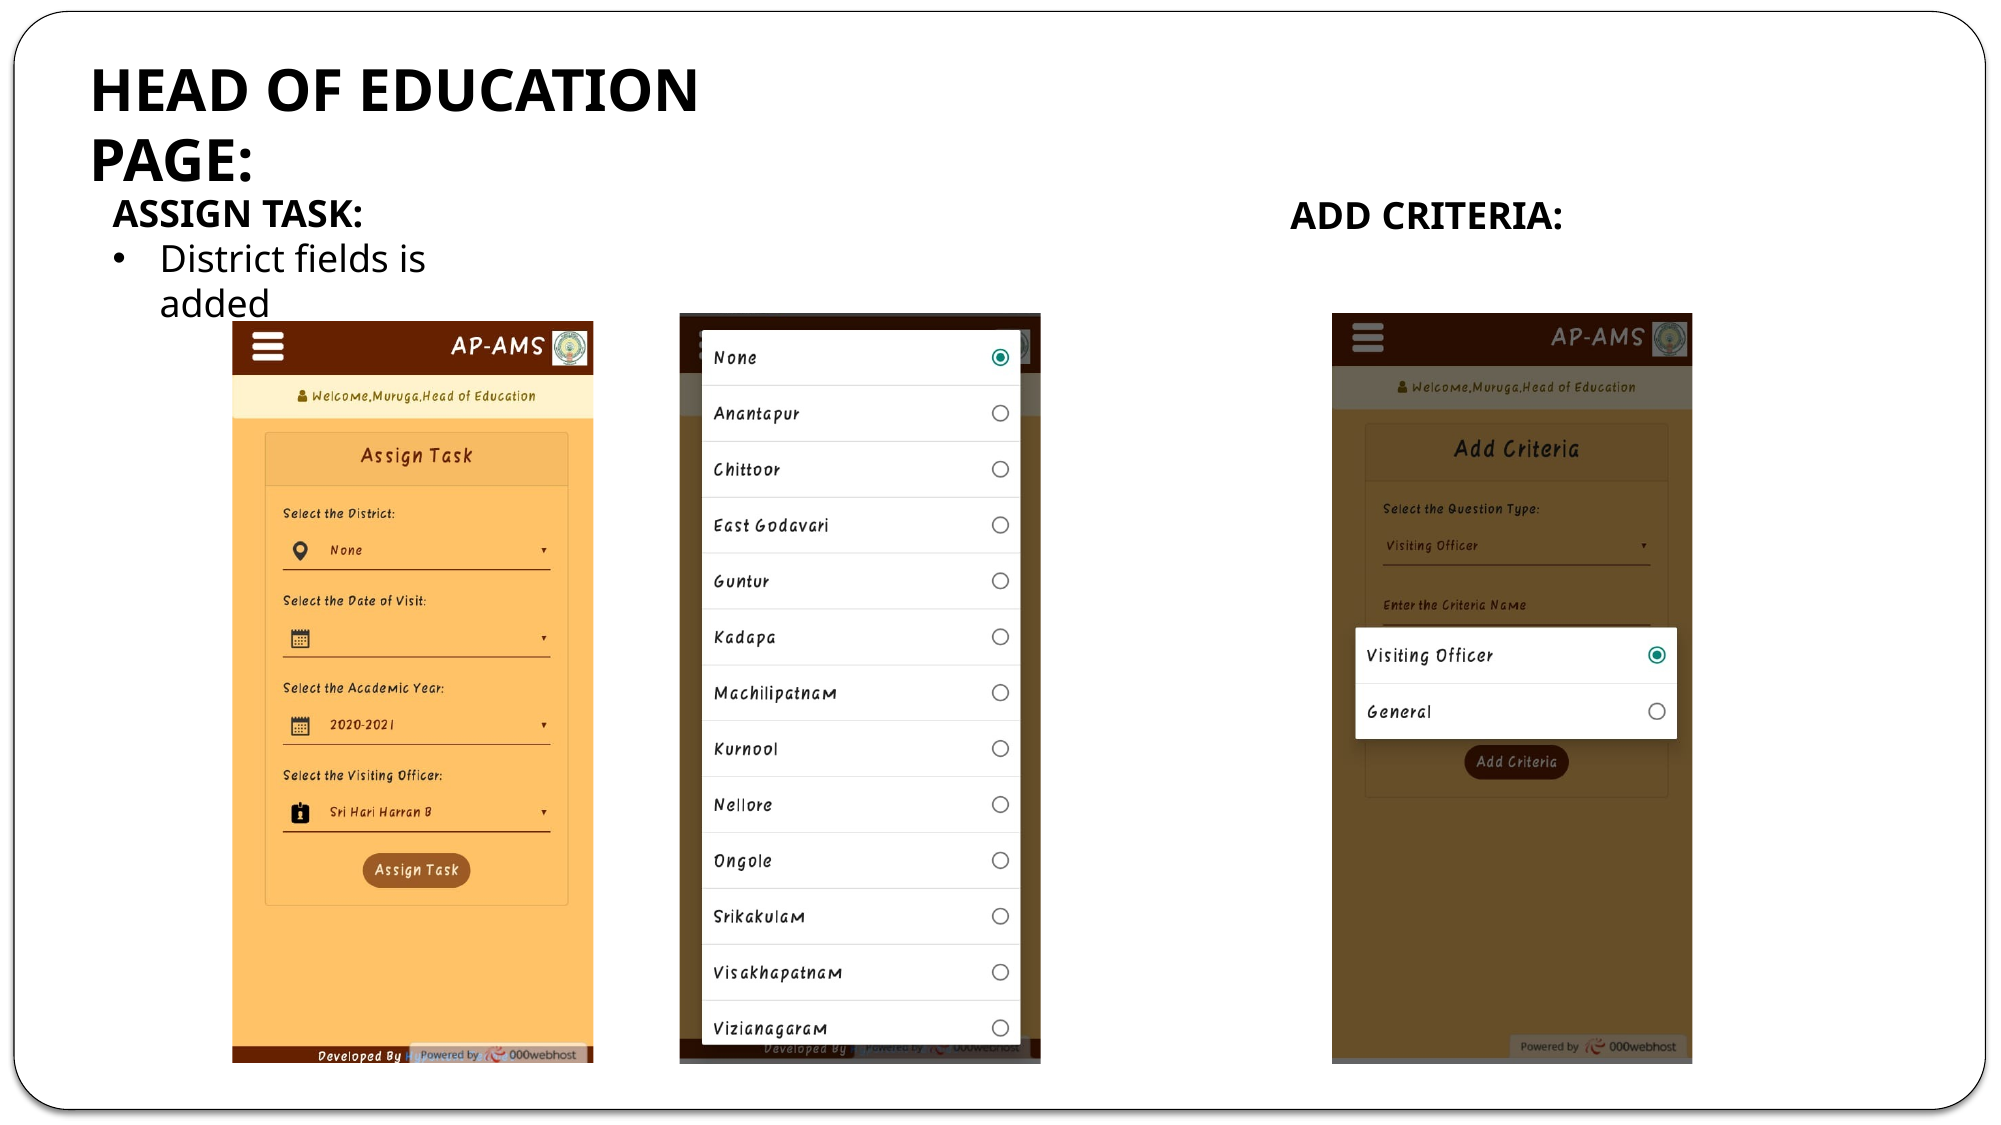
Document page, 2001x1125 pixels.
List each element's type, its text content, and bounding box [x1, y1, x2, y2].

text_box ASSIGN TASK: District fields is added [97, 182, 556, 332]
picture [232, 321, 594, 1064]
picture [1331, 312, 1693, 1064]
text_box ADD CRITERIA: [1275, 184, 1750, 245]
picture [679, 312, 1041, 1064]
text_box HEAD OF EDUCATION PAGE: [74, 45, 860, 270]
